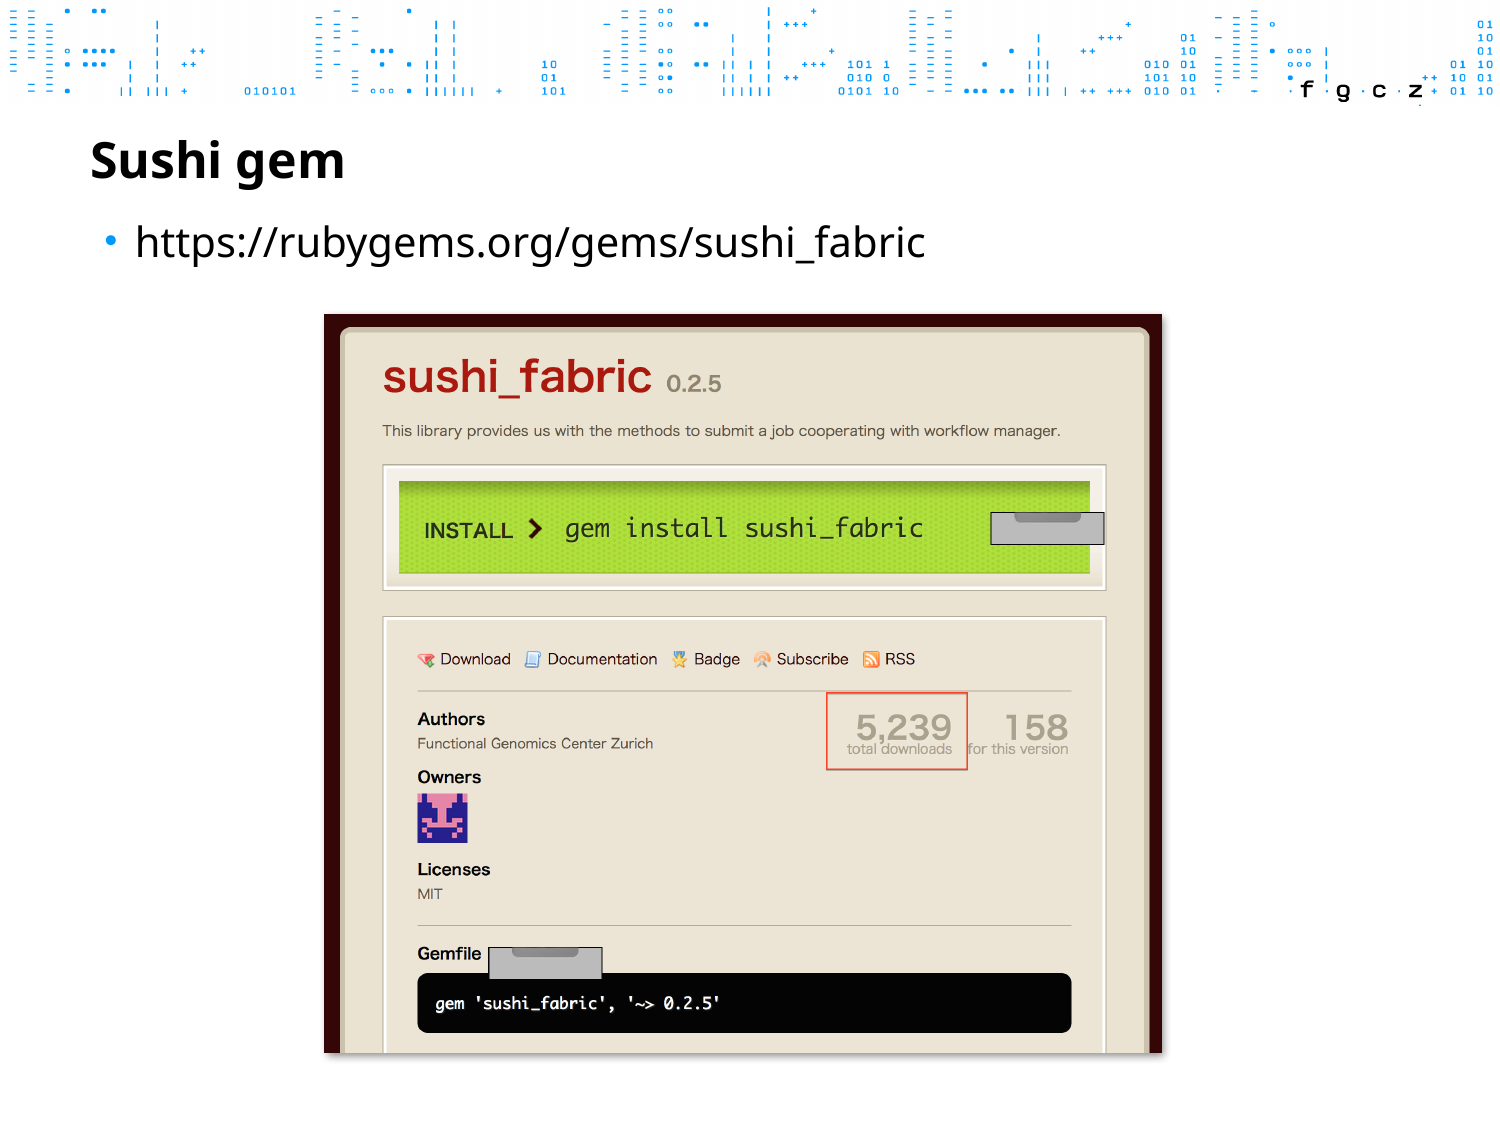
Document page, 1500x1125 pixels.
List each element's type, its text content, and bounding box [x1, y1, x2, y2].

picture [0, 0, 1500, 106]
title Sushi gem [75, 121, 1425, 197]
picture [324, 314, 1163, 1053]
list https://rubygems.org/gems/sushi_fabric [88, 208, 1341, 303]
